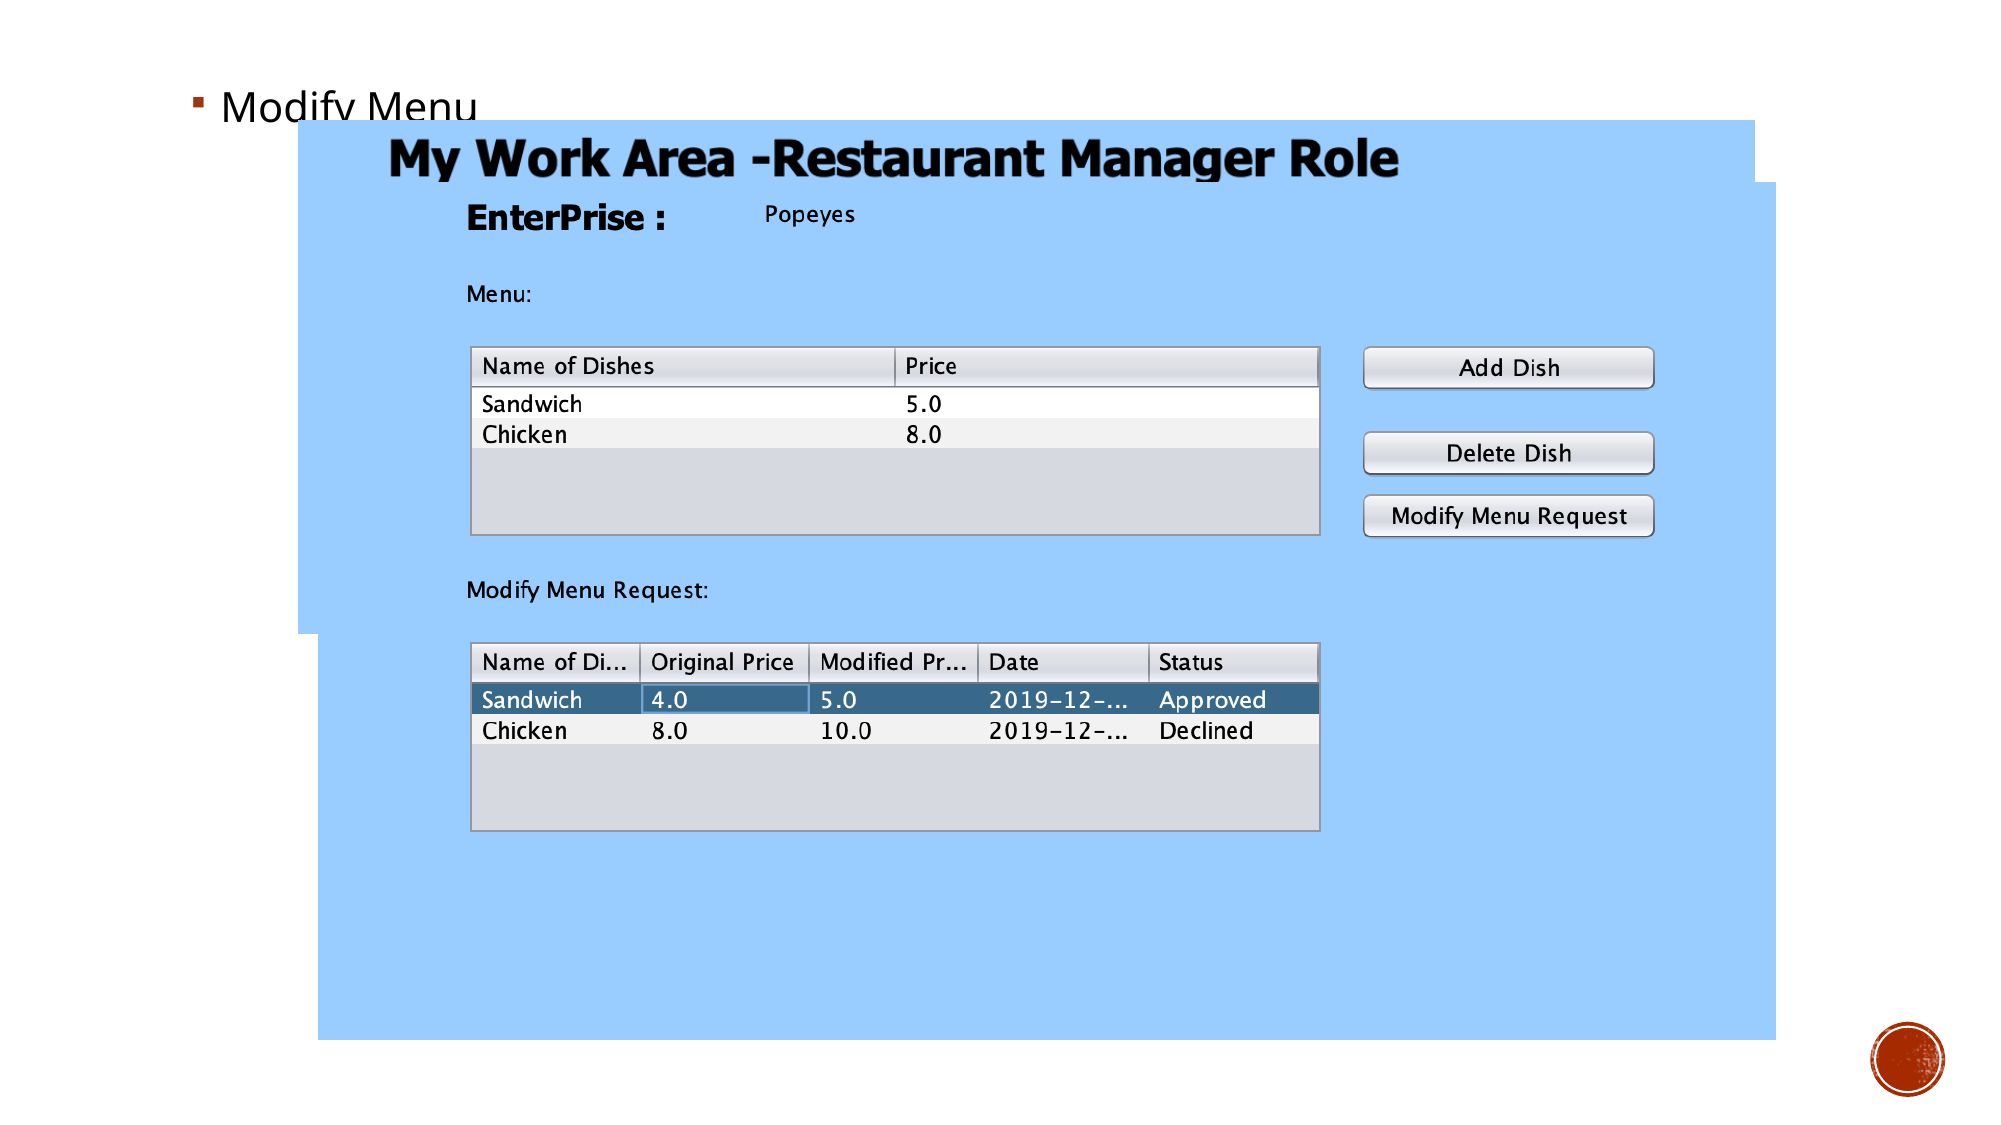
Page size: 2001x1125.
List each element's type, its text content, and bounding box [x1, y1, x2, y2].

picture [298, 121, 1776, 1040]
list Modify Menu [175, 79, 1826, 1013]
